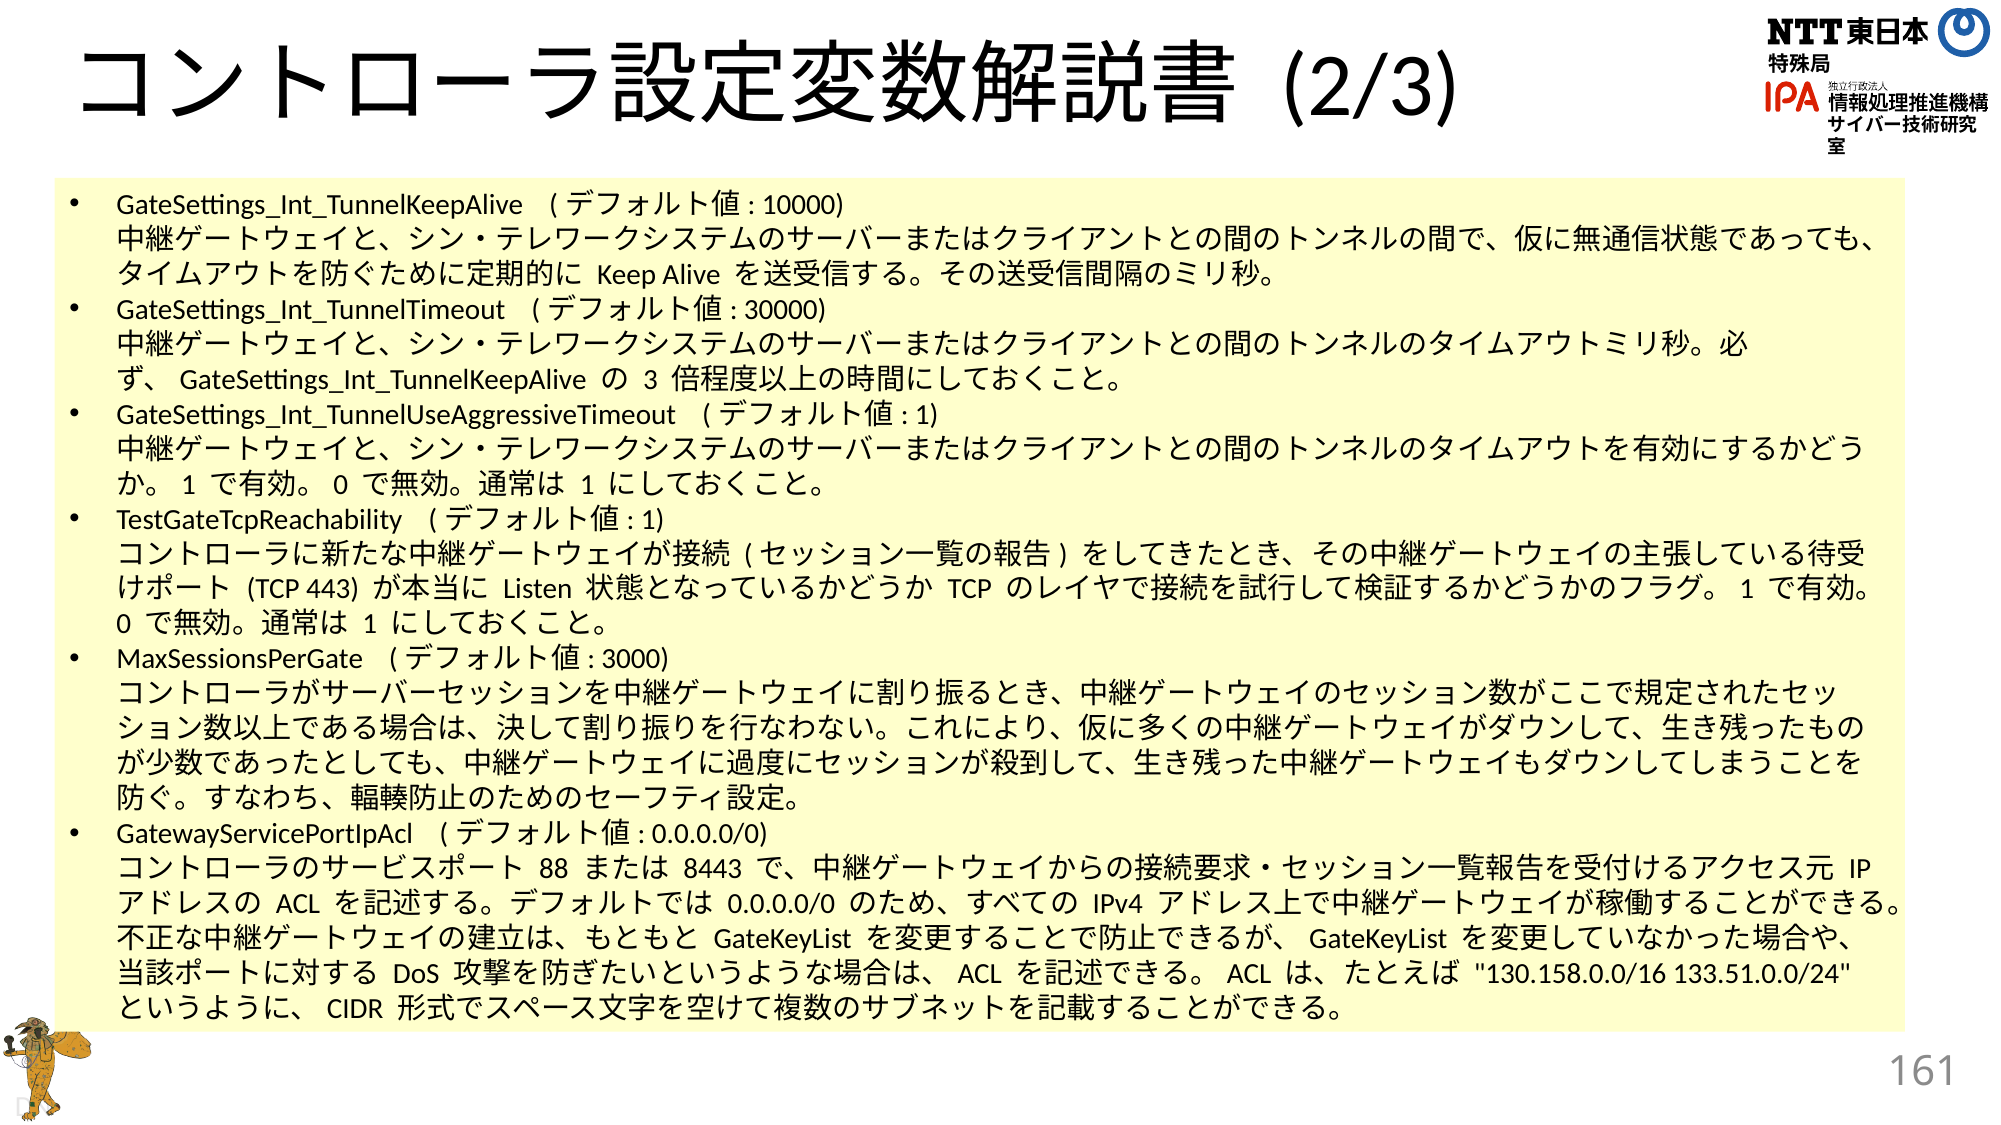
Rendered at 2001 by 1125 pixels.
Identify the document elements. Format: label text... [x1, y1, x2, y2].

slide_number 161 [1412, 1042, 1975, 1103]
title コントローラ設定変数解説書 (2/3) [54, 30, 1703, 143]
text_box GateSettings_Int_TunnelKeepAlive (デフォルト値: 10000) 中継ゲートウェイと、シン・テレワークシステムのサーバーまたはクライアントとの間のトンネルの間で、仮に無通信状態であっても、タイムアウトを防ぐために定期的に Keep Alive を送受信する。その送受信間隔のミリ秒。 GateSettings_Int_TunnelTimeout (デフォルト値: 30000) 中継ゲートウェイと、シン・テレワークシステムのサーバーまたはクライアントとの間のトンネルのタイムアウトミリ秒。必ず、GateSettings_Int_TunnelKeepAlive の 3 倍程度以上の時間にしておくこと。 GateSettings_Int_TunnelUseAggressiveTimeout (デフォルト値: 1) 中継ゲートウェイと、シン・テレワークシステムのサーバーまたはクライアントとの間のトンネルのタイムアウトを有効にするかどうか。1 で有効。0 で無効。通常は 1 にしておくこと。 TestGateTcpReachability (デフォルト値: 1) コントローラに新たな中継ゲートウェイが接続 (セッション一覧の報告) をしてきたとき、その中継ゲートウェイの主張している待受けポート (TCP 443) が本当に Listen 状態となっているかどうか TCP のレイヤで接続を試行して検証するかどうかのフラグ。1 で有効。0 で無効。通常は 1 にしておくこと。 MaxSessionsPerGate (デフォルト値: 3000) コントローラがサーバーセッションを中継ゲートウェイに割り振るとき、中継ゲートウェイのセッション数がここで規定されたセッション数以上である場合は、決して割り振りを行なわない。これにより、仮に多くの中継ゲートウェイがダウンして、生き残ったものが少数であったとしても、中継ゲートウェイに過度にセッションが殺到して、生き残った中継ゲートウェイもダウンしてしまうことを防ぐ。すなわち、輻輳防止のためのセーフティ設定。 GatewayServicePortIpAcl (デフォルト値: 0.0.0.0/0) コントローラのサービスポート 88 または 8443 で、中継ゲートウェイからの接続要求・セッション一覧報告を受付けるアクセス元 IP アドレスの ACL を記述する。デフォルトでは 0.0.0.0/0 のため、すべての IPv4 アドレス上で中継ゲートウェイが稼働することができる。不正な中継ゲートウェイの建立は、もともと GateKeyList を変更することで防止できるが、GateKeyList を変更していなかった場合や、当該ポートに対する DoS 攻撃を防ぎたいというような場合は、ACL を記述できる。ACL は、たとえば "130.158.0.0/16 133.51.0.0/24" というように、CIDR 形式でスペース文字を空けて複数のサブネットを記載することができる。 [54, 177, 1905, 1032]
